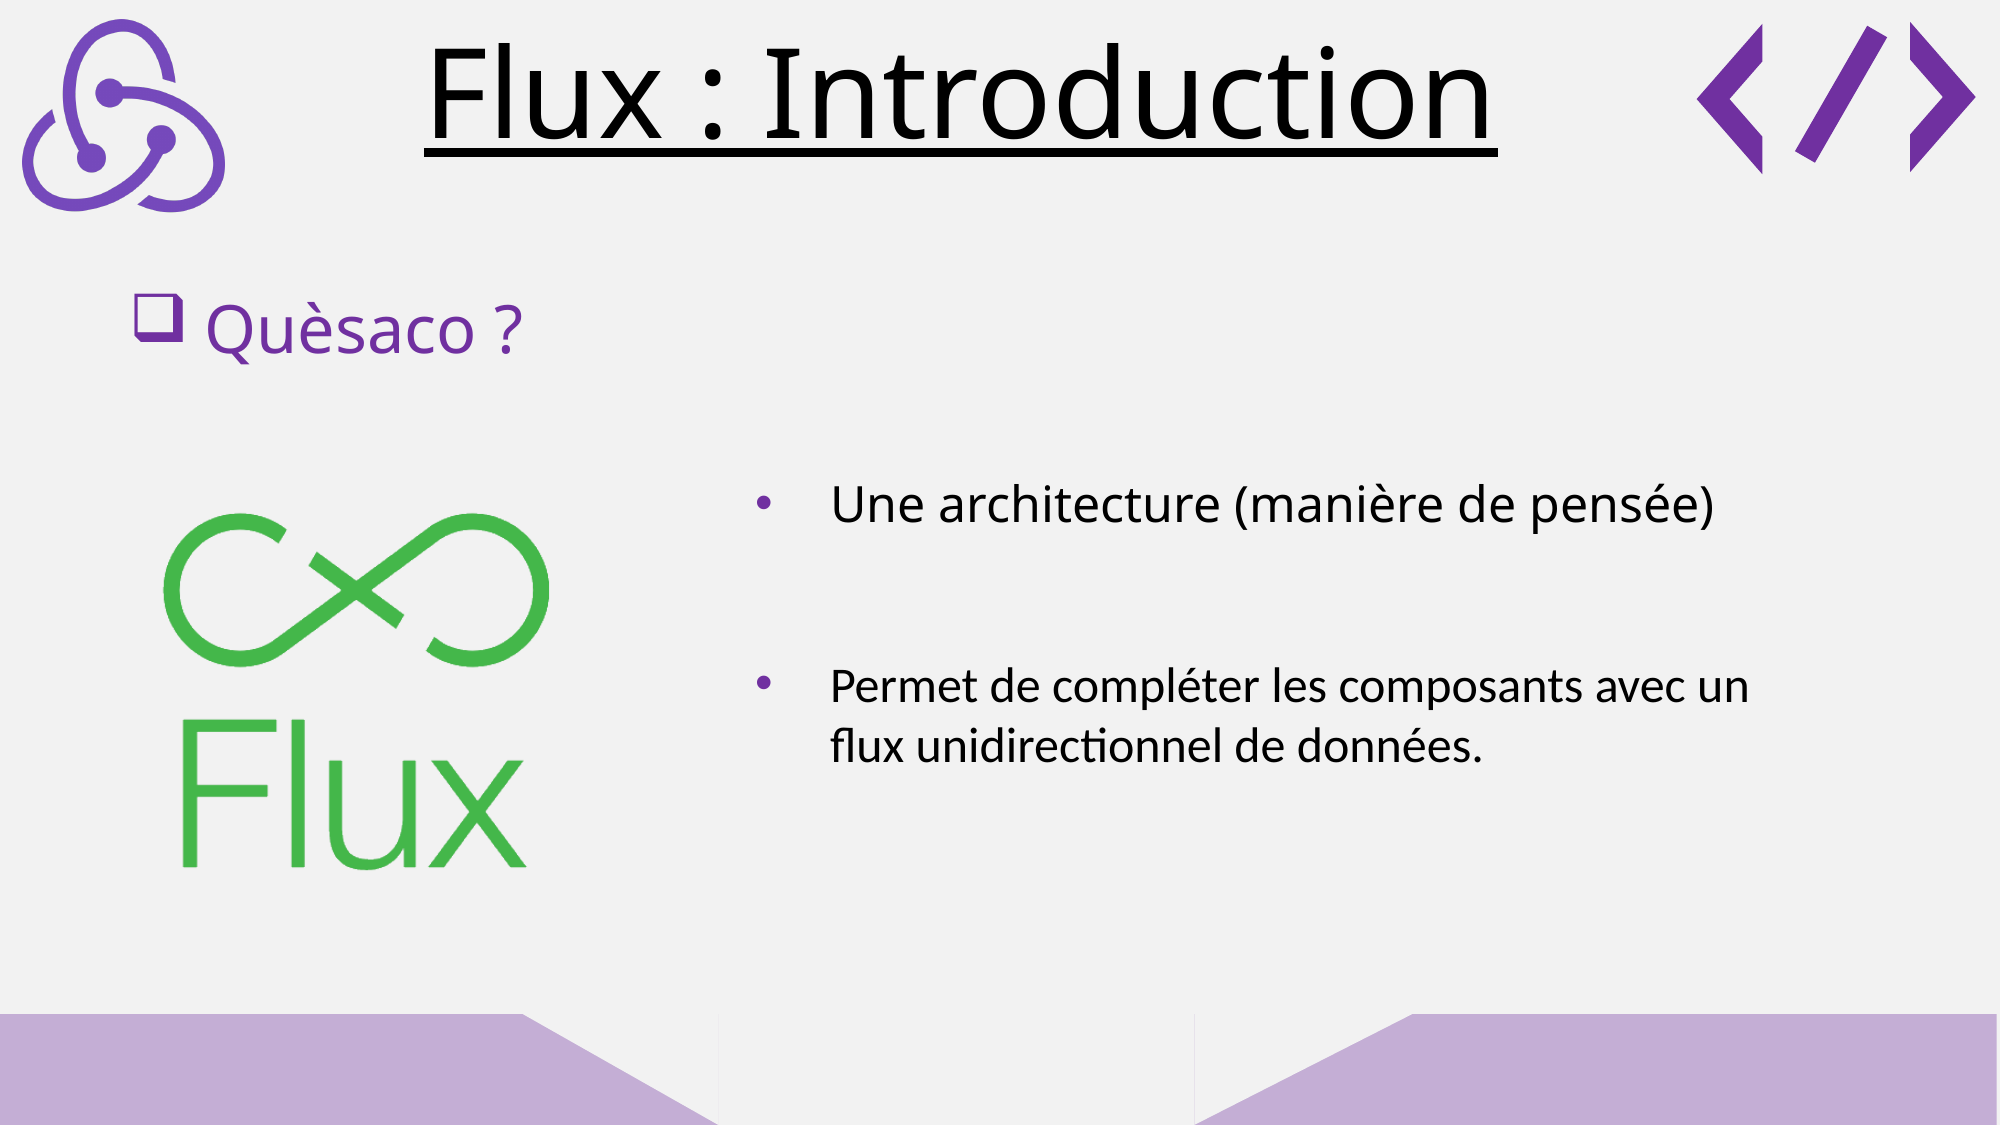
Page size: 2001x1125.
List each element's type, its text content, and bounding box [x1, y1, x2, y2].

picture [136, 464, 578, 907]
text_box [0, 1014, 719, 1125]
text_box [1696, 0, 1976, 193]
text_box Une architecture (manière de pensée) Permet de compléter les composants avec un flux unidirectionnel de données. [740, 464, 1842, 780]
picture [22, 19, 225, 213]
text_box Quèsaco ? [114, 279, 787, 374]
text_box Flux : Introduction [243, 6, 1678, 171]
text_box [1194, 1014, 1997, 1125]
